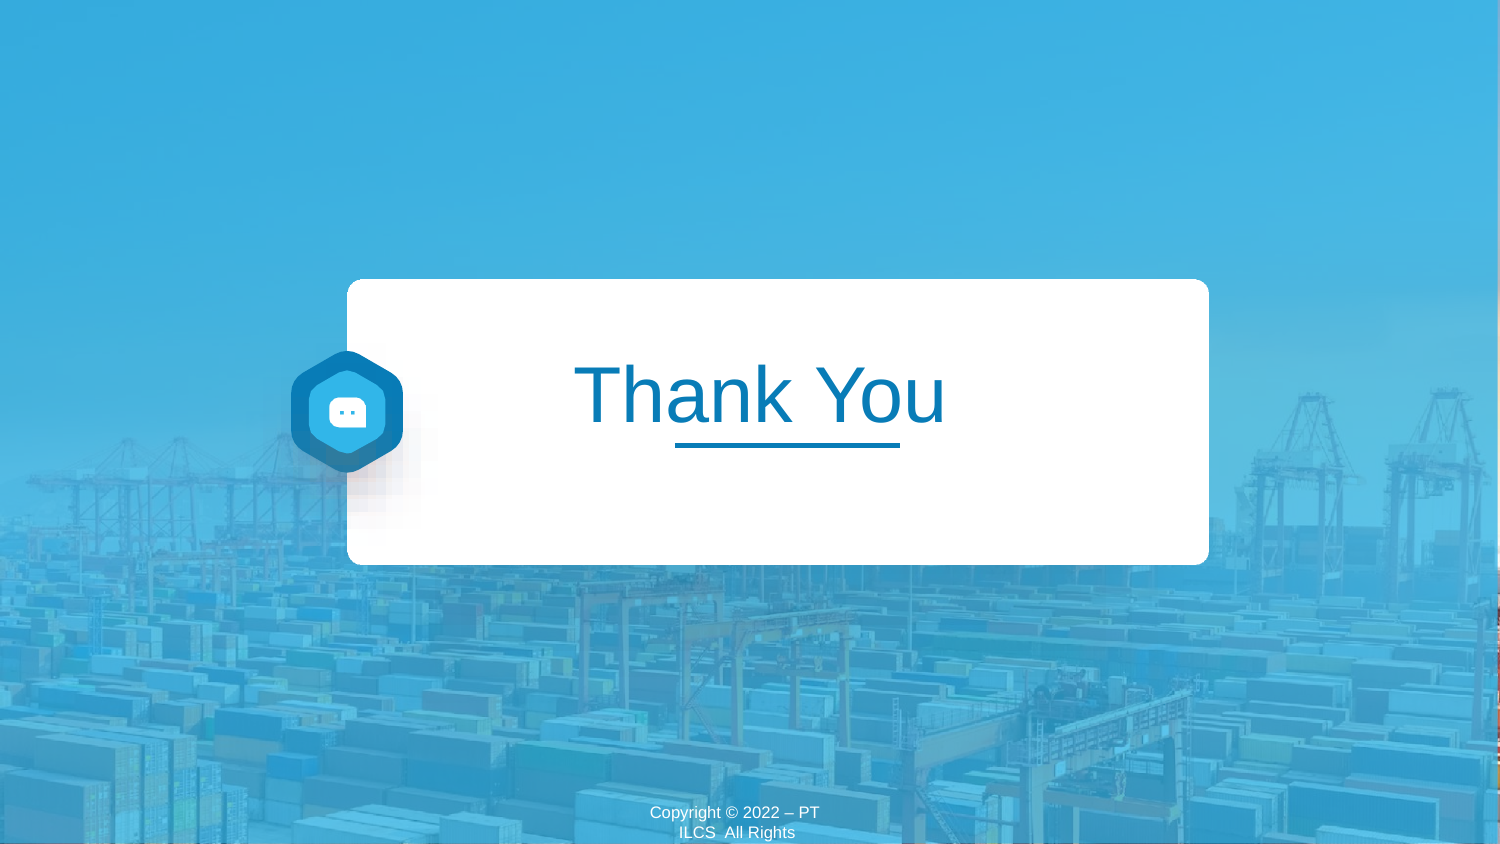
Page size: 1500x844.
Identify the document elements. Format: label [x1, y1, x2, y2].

text_box [228, 327, 901, 564]
text_box [306, 279, 1237, 729]
picture [0, 0, 1500, 844]
